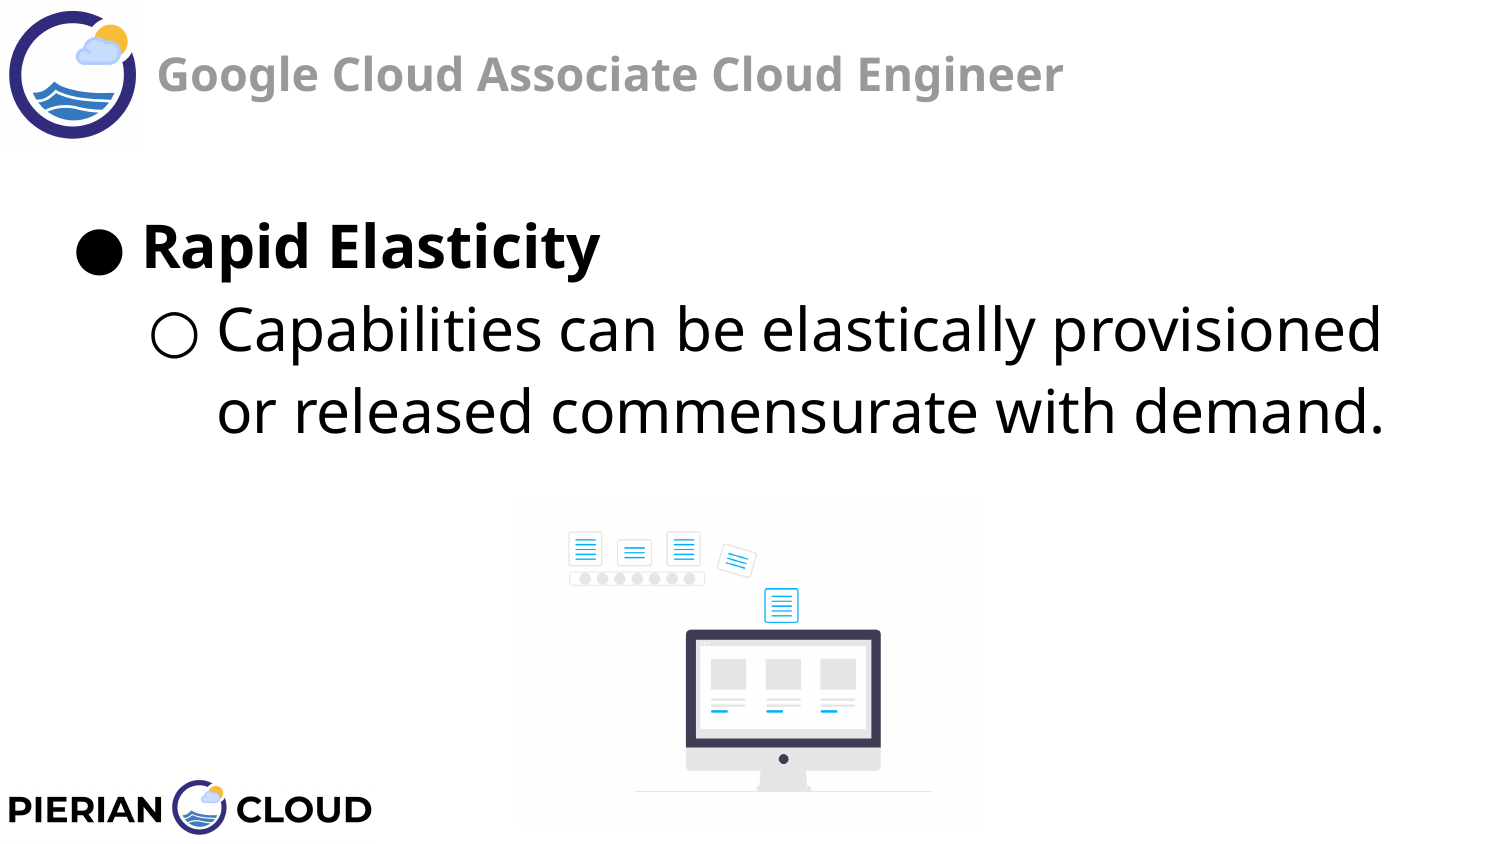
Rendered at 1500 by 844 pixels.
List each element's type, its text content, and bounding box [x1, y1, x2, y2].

picture [0, 0, 142, 146]
title Google Cloud Associate Cloud Engineer [146, 25, 1420, 120]
picture [516, 497, 984, 827]
subtitle Rapid Elasticity Capabilities can be elastically provisioned or released commensurate with demand. [51, 189, 1476, 750]
picture [0, 758, 375, 844]
